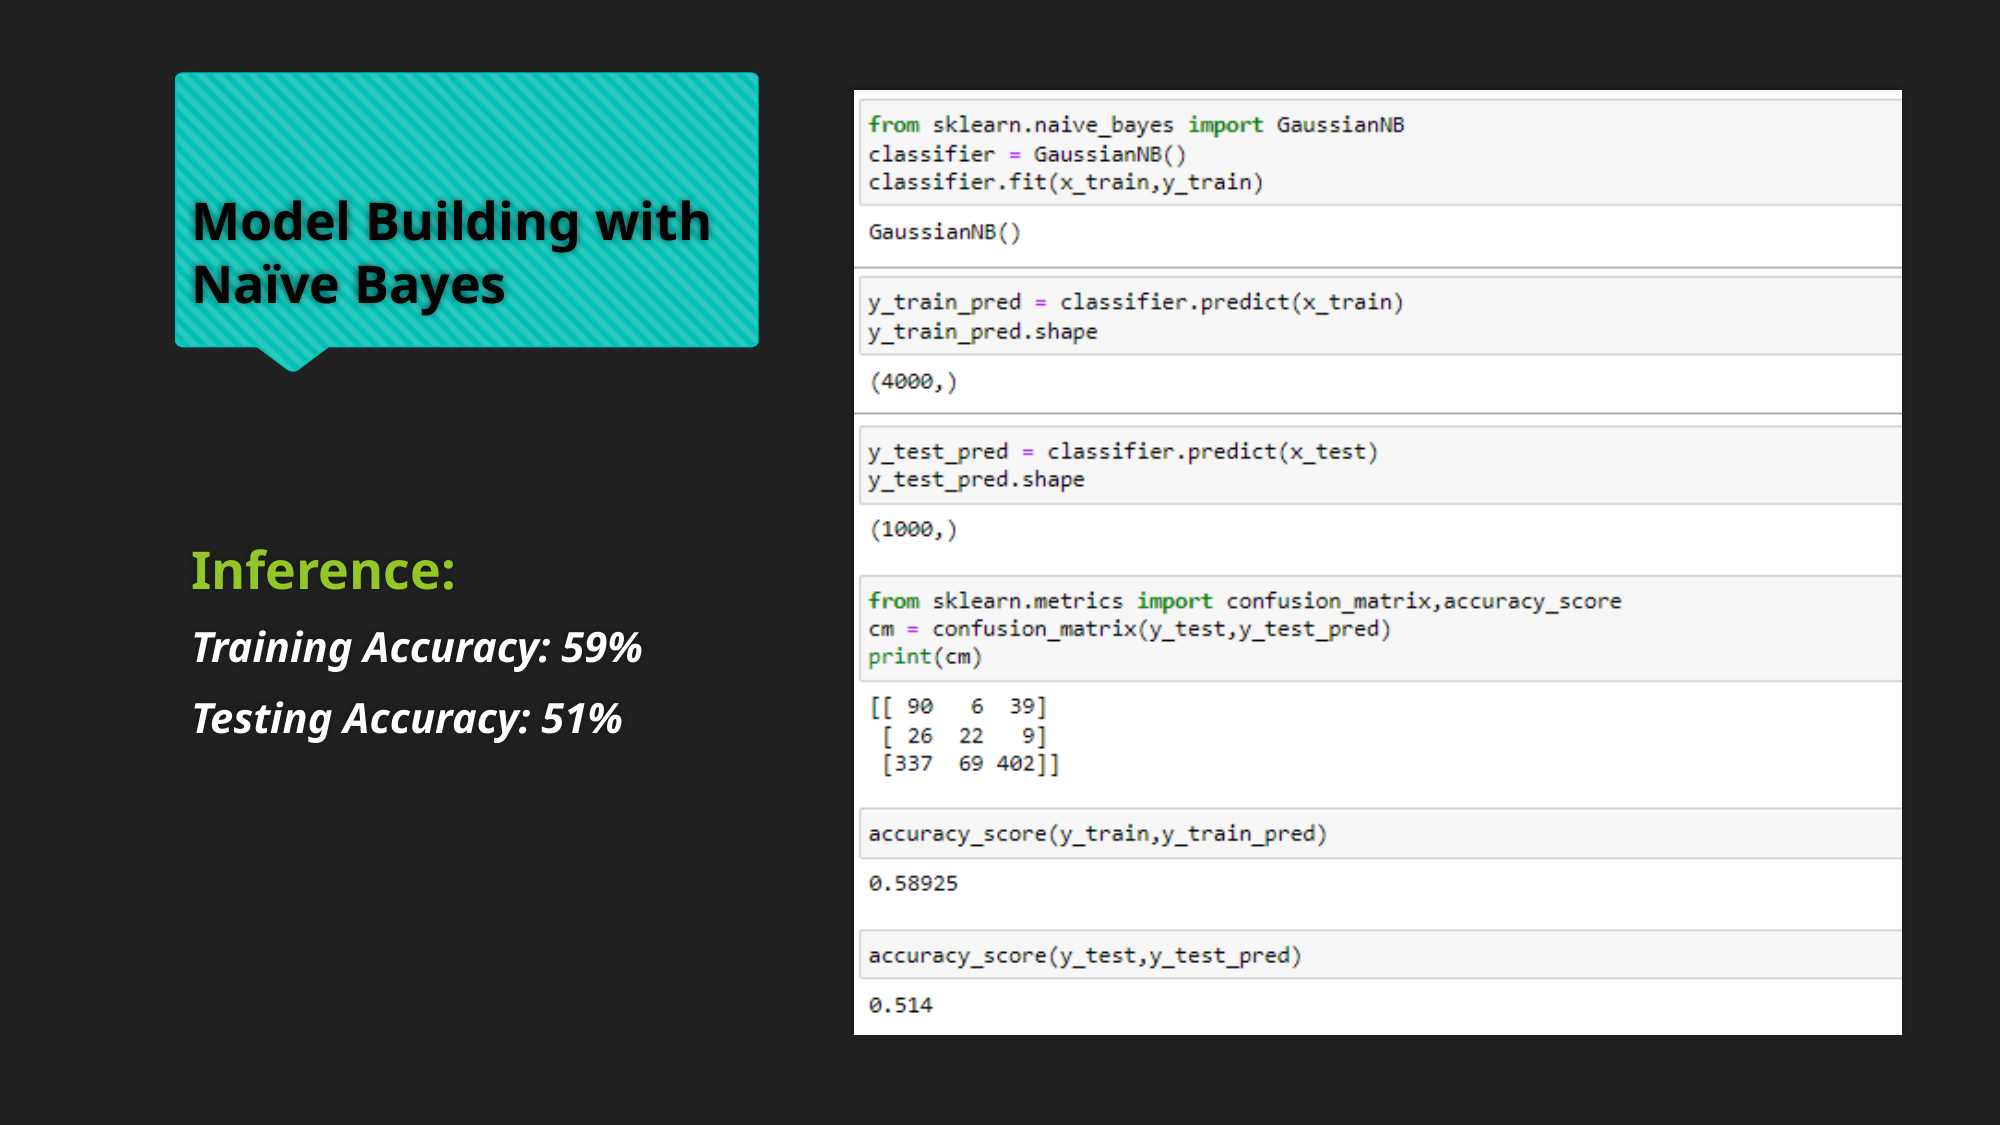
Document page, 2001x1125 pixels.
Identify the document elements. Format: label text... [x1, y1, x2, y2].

list Inference: Training Accuracy: 59% Testing Accuracy: 51% [176, 370, 758, 962]
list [853, 90, 1902, 1035]
title Model Building with Naïve Bayes [176, 55, 758, 321]
